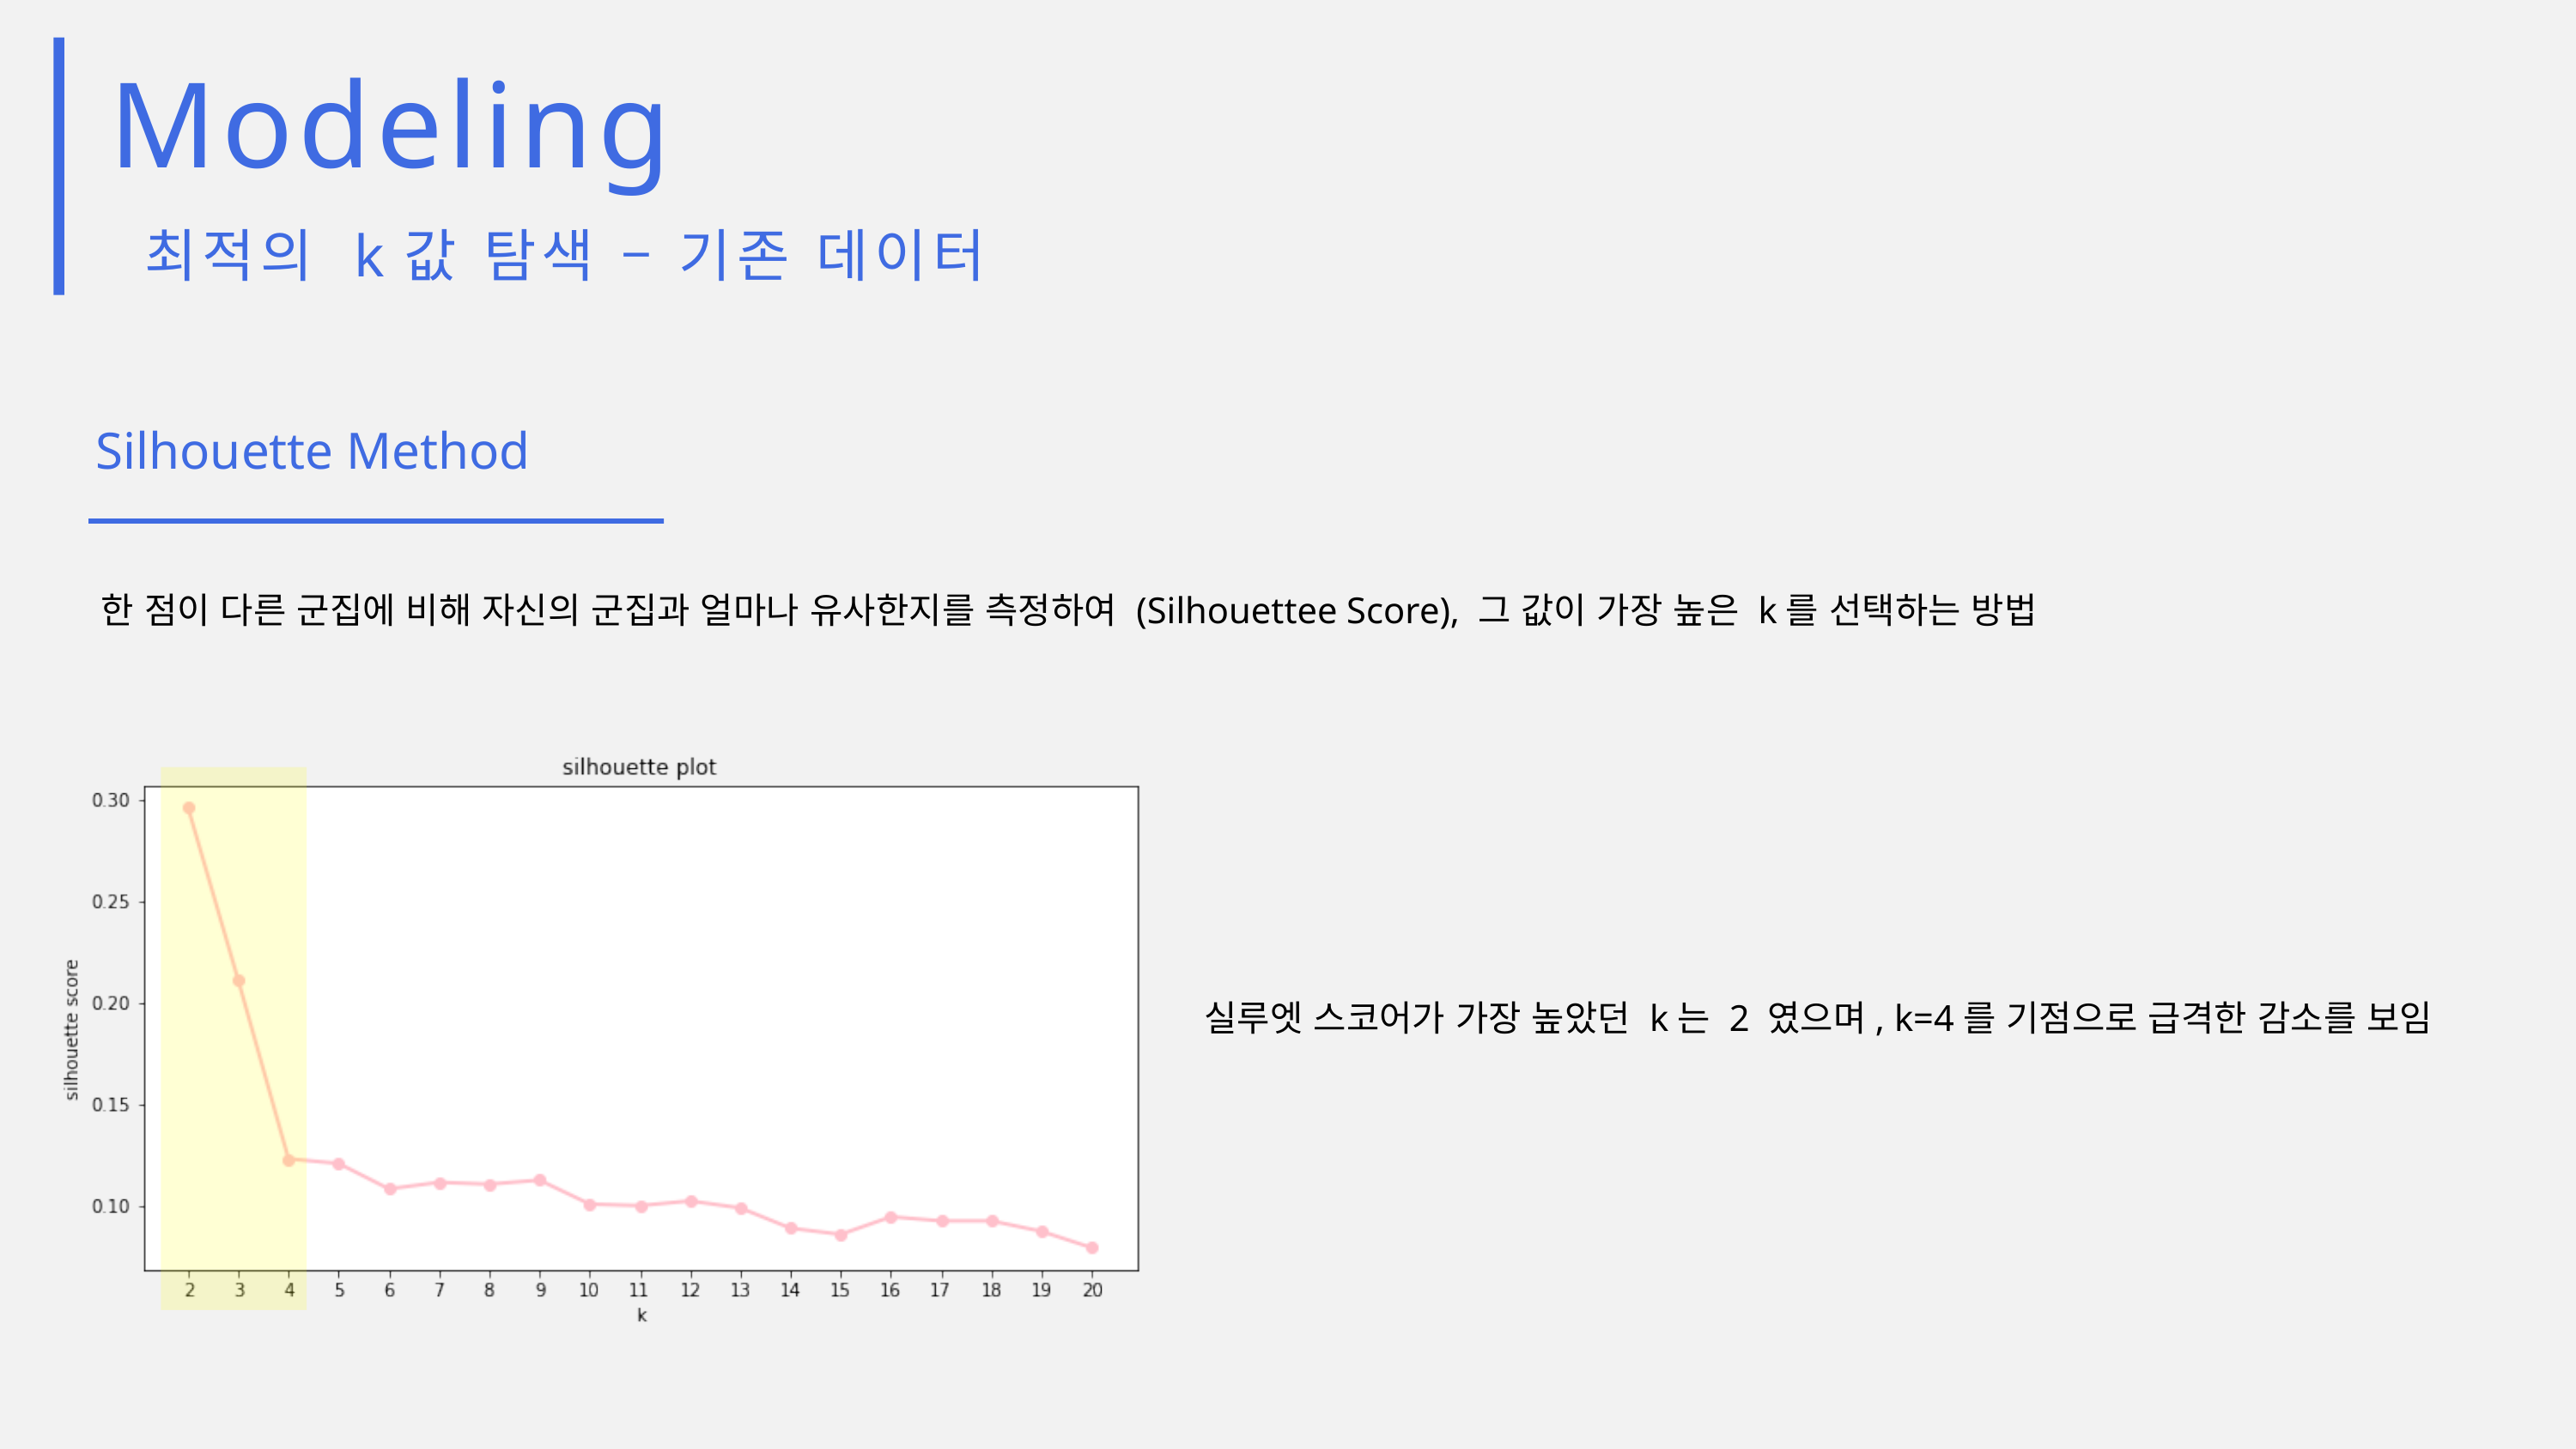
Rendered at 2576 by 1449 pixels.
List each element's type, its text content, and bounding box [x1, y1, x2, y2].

text_box 최적의 k값 탐색 – 기존 데이터 [96, 213, 1245, 294]
text_box 한 점이 다른 군집에 비해 자신의 군집과 얼마나 유사한지를 측정하여 (Silhouettee Score), 그 값이 가장 높은 k를 선택하는 방법 [88, 560, 2426, 638]
text_box [87, 517, 665, 525]
text_box Modeling [96, 43, 2057, 314]
text_box 실루엣 스코어가 가장 높았던 k는 2 였으며, k=4를 기점으로 급격한 감소를 보임 [1191, 967, 2480, 1046]
text_box Silhouette Method [83, 412, 697, 485]
text_box [52, 36, 66, 297]
picture [53, 745, 1149, 1339]
